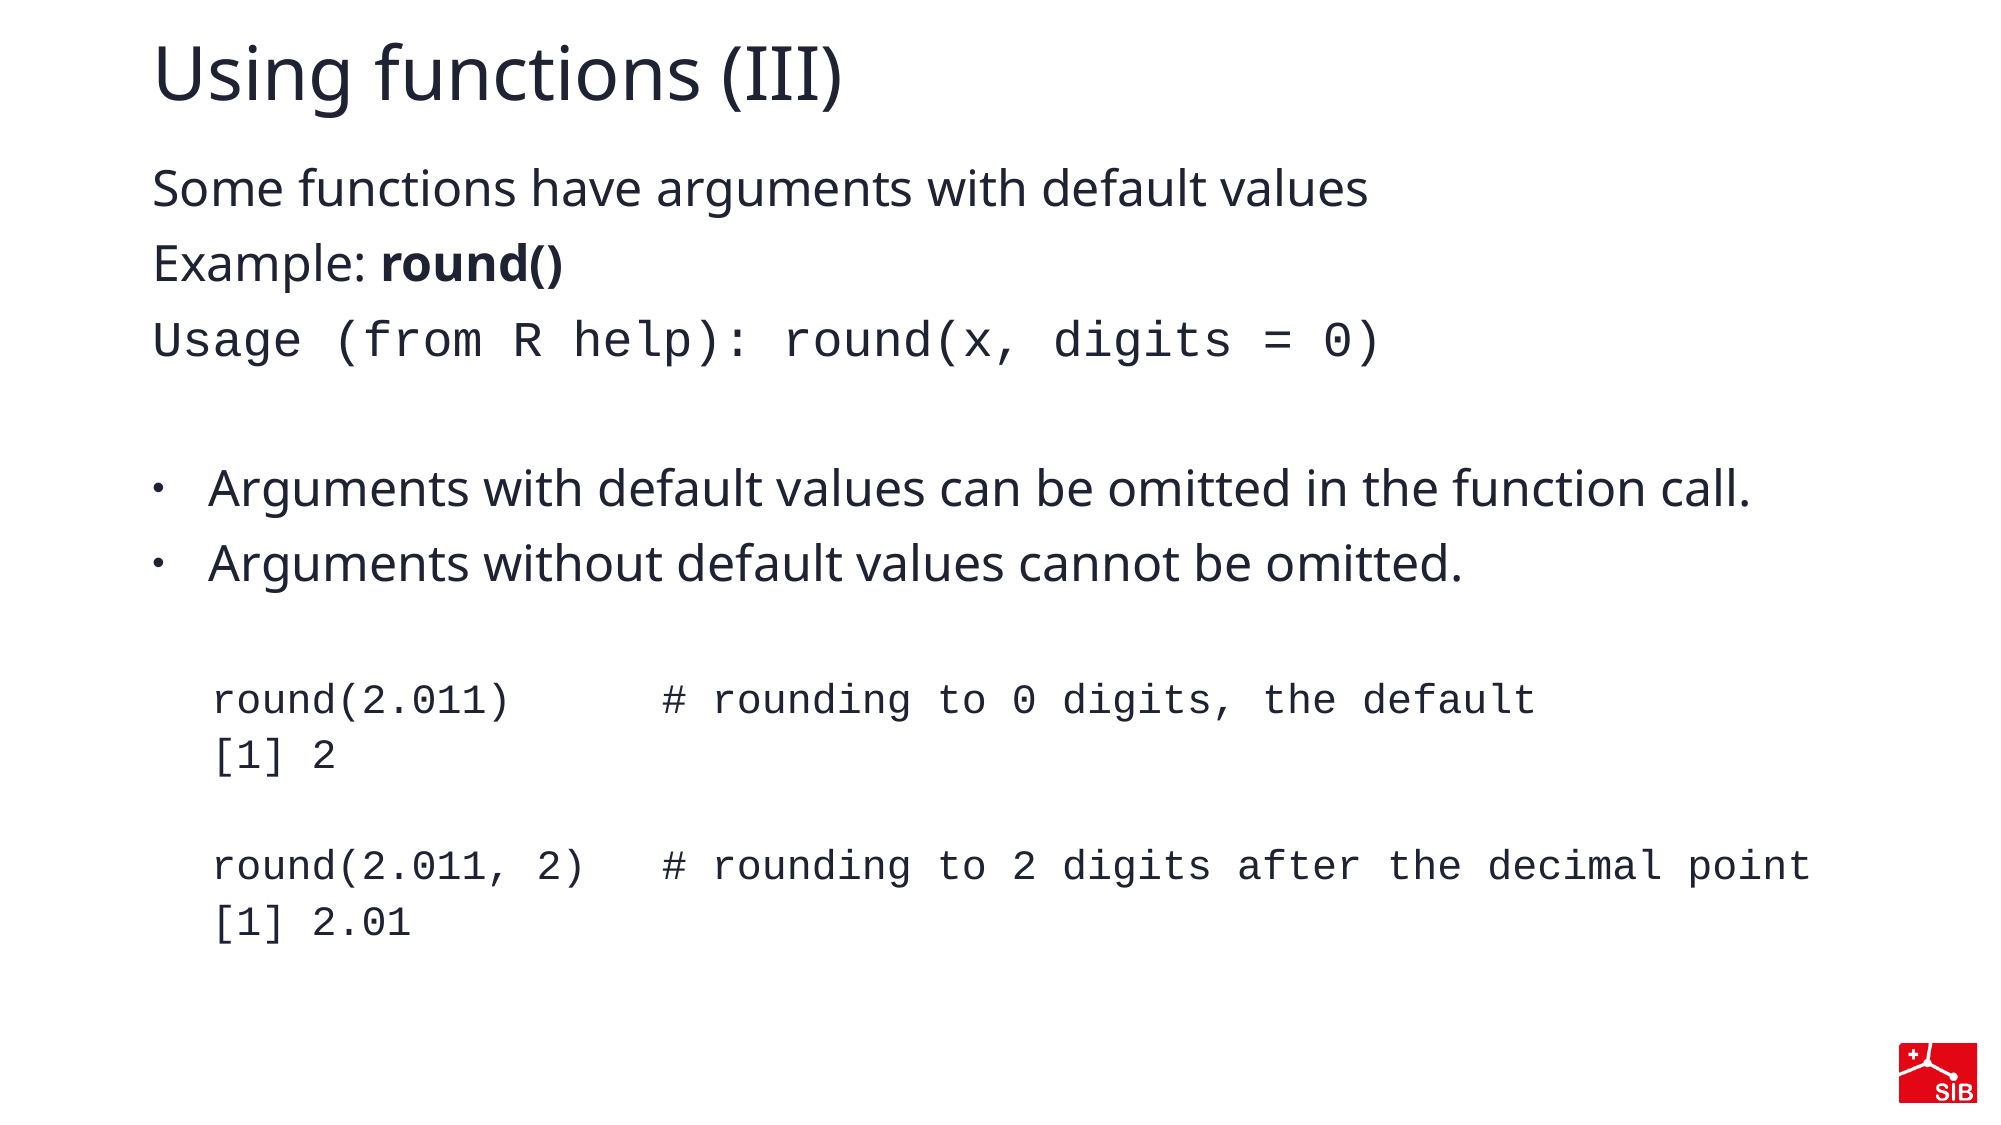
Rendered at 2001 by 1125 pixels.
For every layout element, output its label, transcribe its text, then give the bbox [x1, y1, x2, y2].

title Using functions (III) [137, 42, 1863, 117]
list Some functions have arguments with default values Example: round() Usage (from R help): round(x, digits = 0) Arguments with default values can be omitted in the function call. Arguments without default values cannot be omitted. round(2.011) # rounding to 0 digits, the default [1] 2 round(2.011, 2) # rounding to 2 digits after the decimal point [1] 2.01 [137, 156, 1863, 1013]
